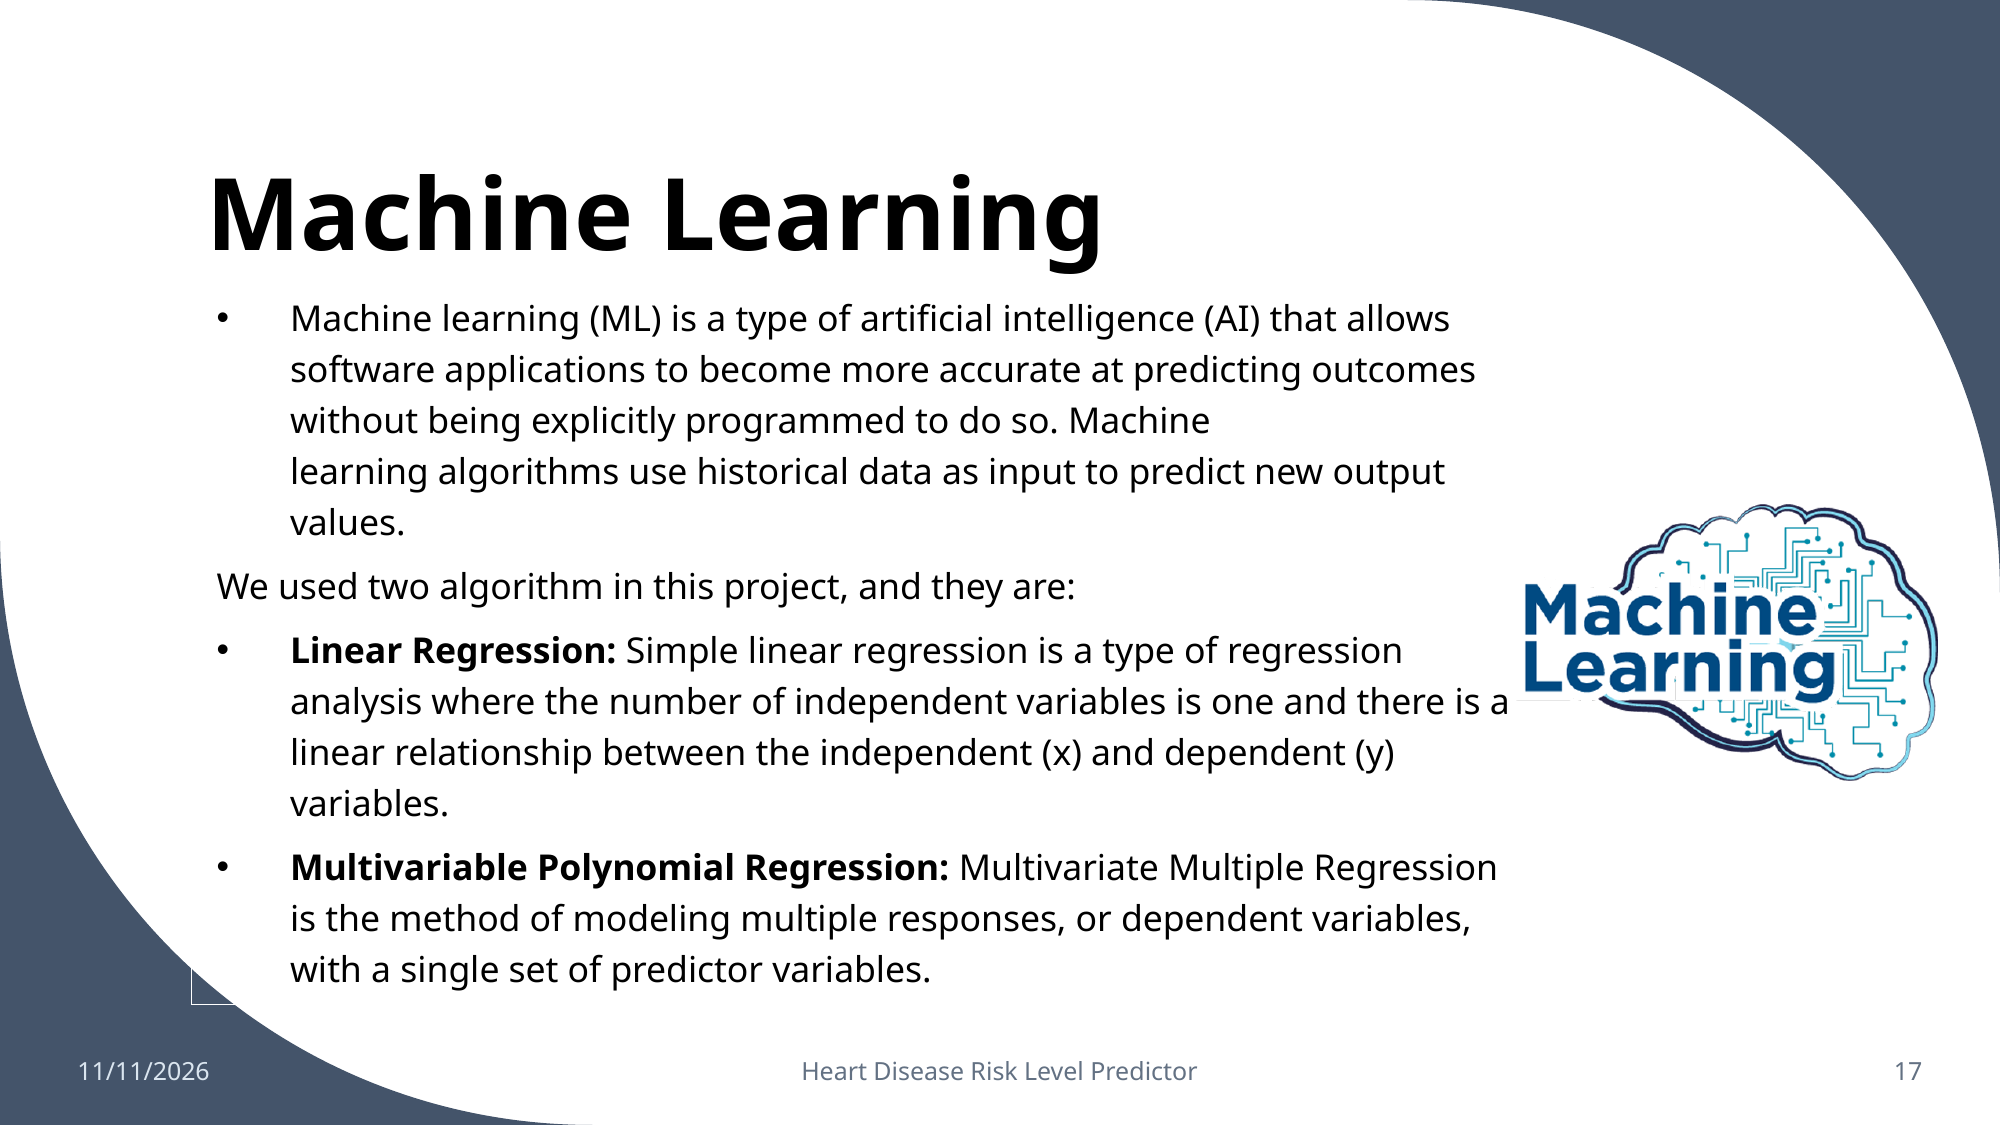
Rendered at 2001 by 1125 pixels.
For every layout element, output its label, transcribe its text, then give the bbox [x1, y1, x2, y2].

picture [1515, 503, 1938, 781]
footer Heart Disease Risk Level Predictor [662, 1042, 1338, 1103]
title Machine Learning [191, 62, 1796, 280]
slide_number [62, 1042, 342, 1103]
list Machine learning (ML) is a type of artificial intelligence (AI) that allows software applications to become more accurate at predicting outcomes without being explicitly programmed to do so. Machine learning algorithms use historical data as input to predict new output values. We used two algorithm in this project, and they are: Linear Regression: Simple linear regression is a type of regression analysis where the number of independent variables is one and there is a linear relationship between the independent (x) and dependent (y) variables. Multivariable Polynomial Regression: Multivariate Multiple Regression is the method of modeling multiple responses, or dependent variables, with a single set of predictor variables. [191, 279, 1549, 1005]
slide_number 17 [1665, 1042, 1938, 1103]
